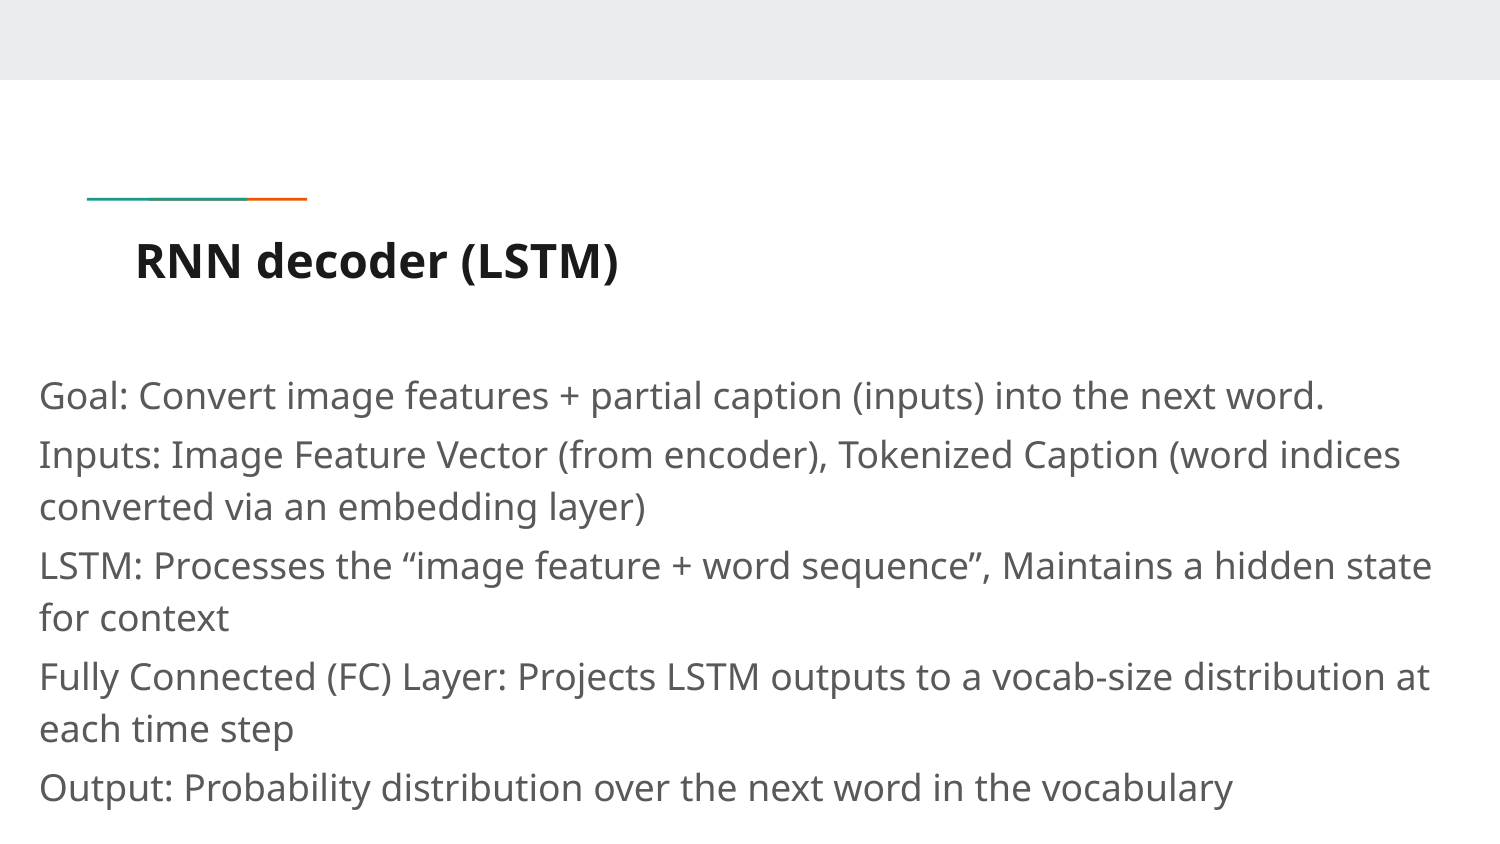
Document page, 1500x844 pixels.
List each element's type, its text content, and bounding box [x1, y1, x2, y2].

list Goal: Convert image features + partial caption (inputs) into the next word. Inputs: Image Feature Vector (from encoder), Tokenized Caption (word indices converted via an embedding layer) LSTM: Processes the “image feature + word sequence”, Maintains a hidden state for context Fully Connected (FC) Layer: Projects LSTM outputs to a vocab-size distribution at each time step Output: Probability distribution over the next word in the vocabulary [23, 350, 1463, 844]
title RNN decoder (LSTM) [119, 216, 1381, 305]
